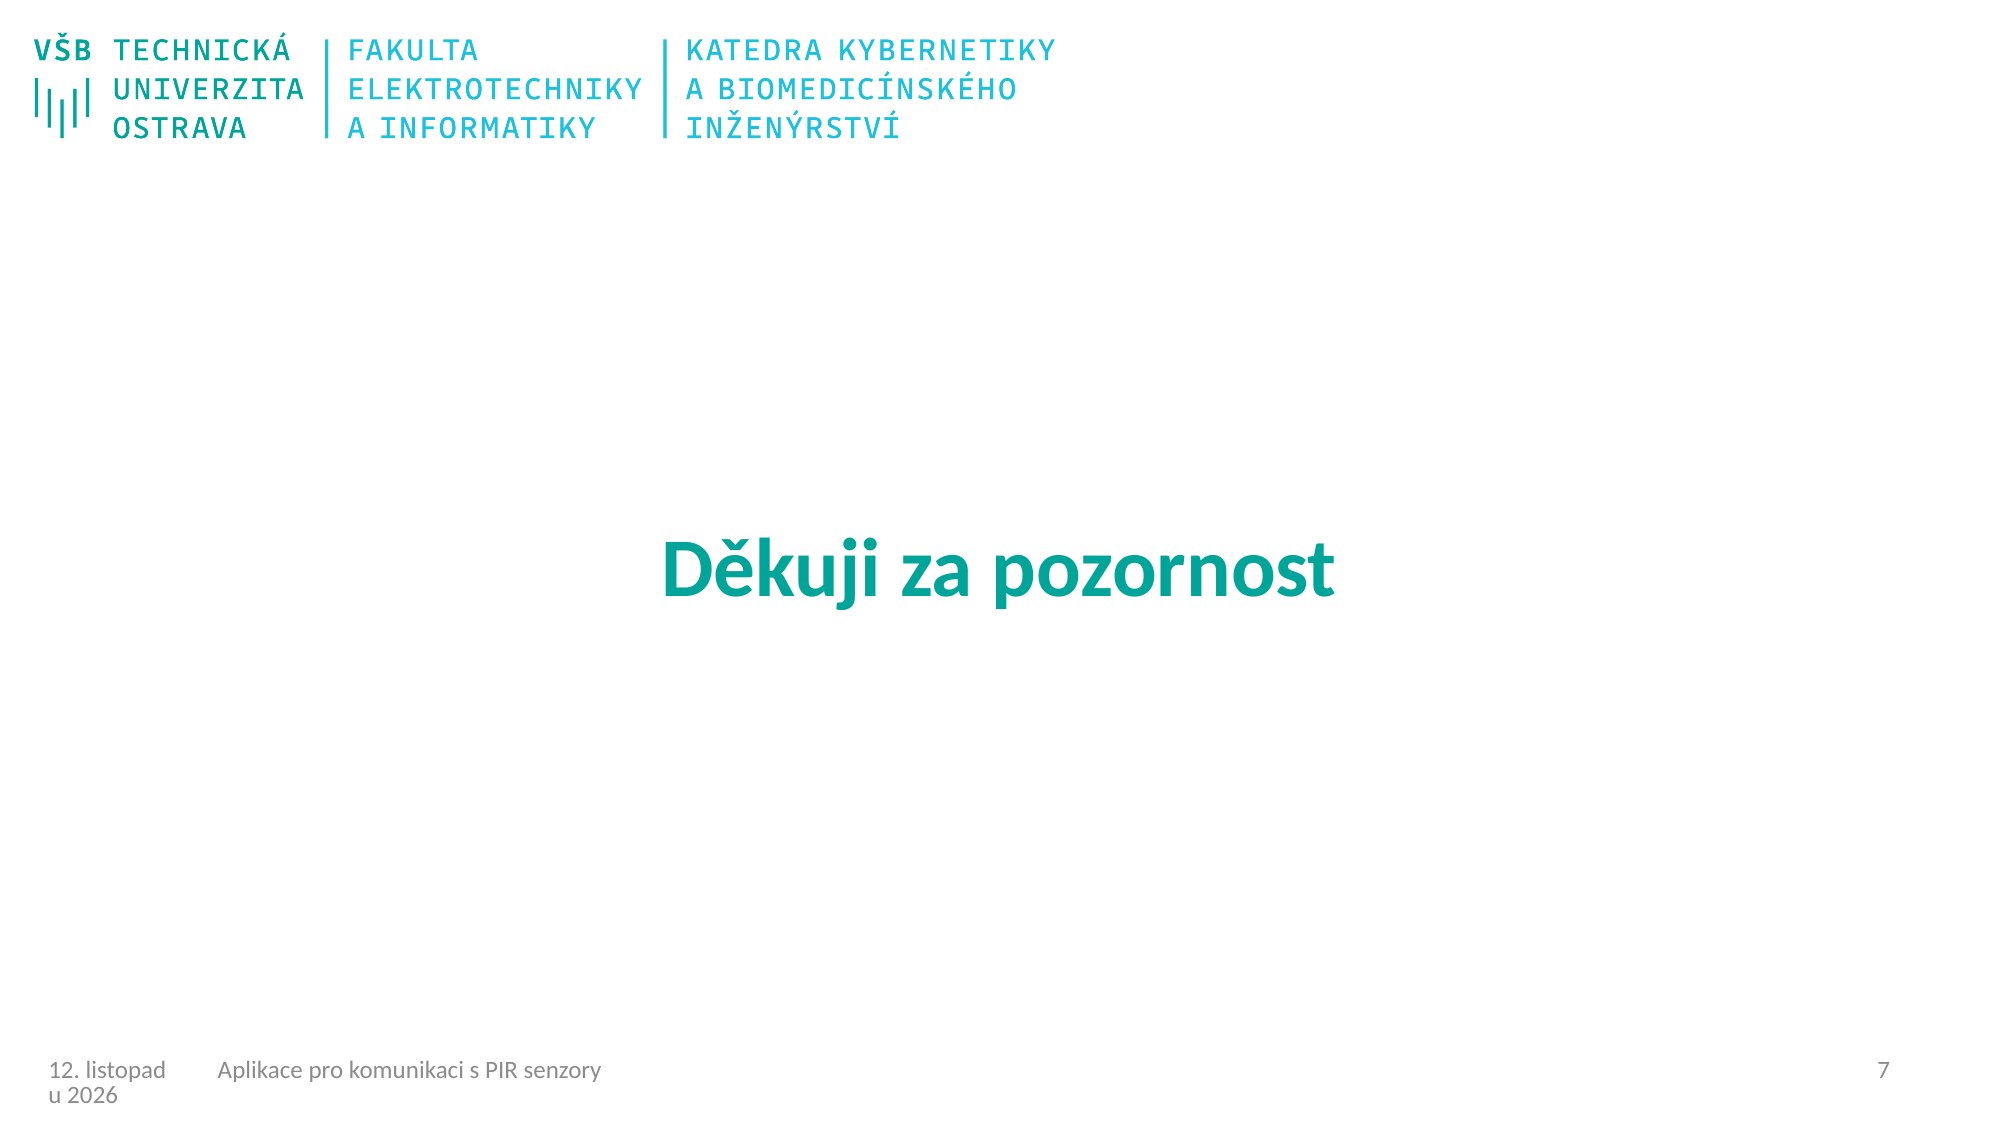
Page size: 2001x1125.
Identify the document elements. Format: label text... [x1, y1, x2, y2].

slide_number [33, 1042, 186, 1094]
slide_number 6 [1862, 1042, 1963, 1094]
footer Aplikace pro komunikaci s PIR senzory [202, 1042, 1833, 1094]
picture [33, 32, 1055, 139]
text_box Děkuji za pozornost [566, 505, 1433, 621]
